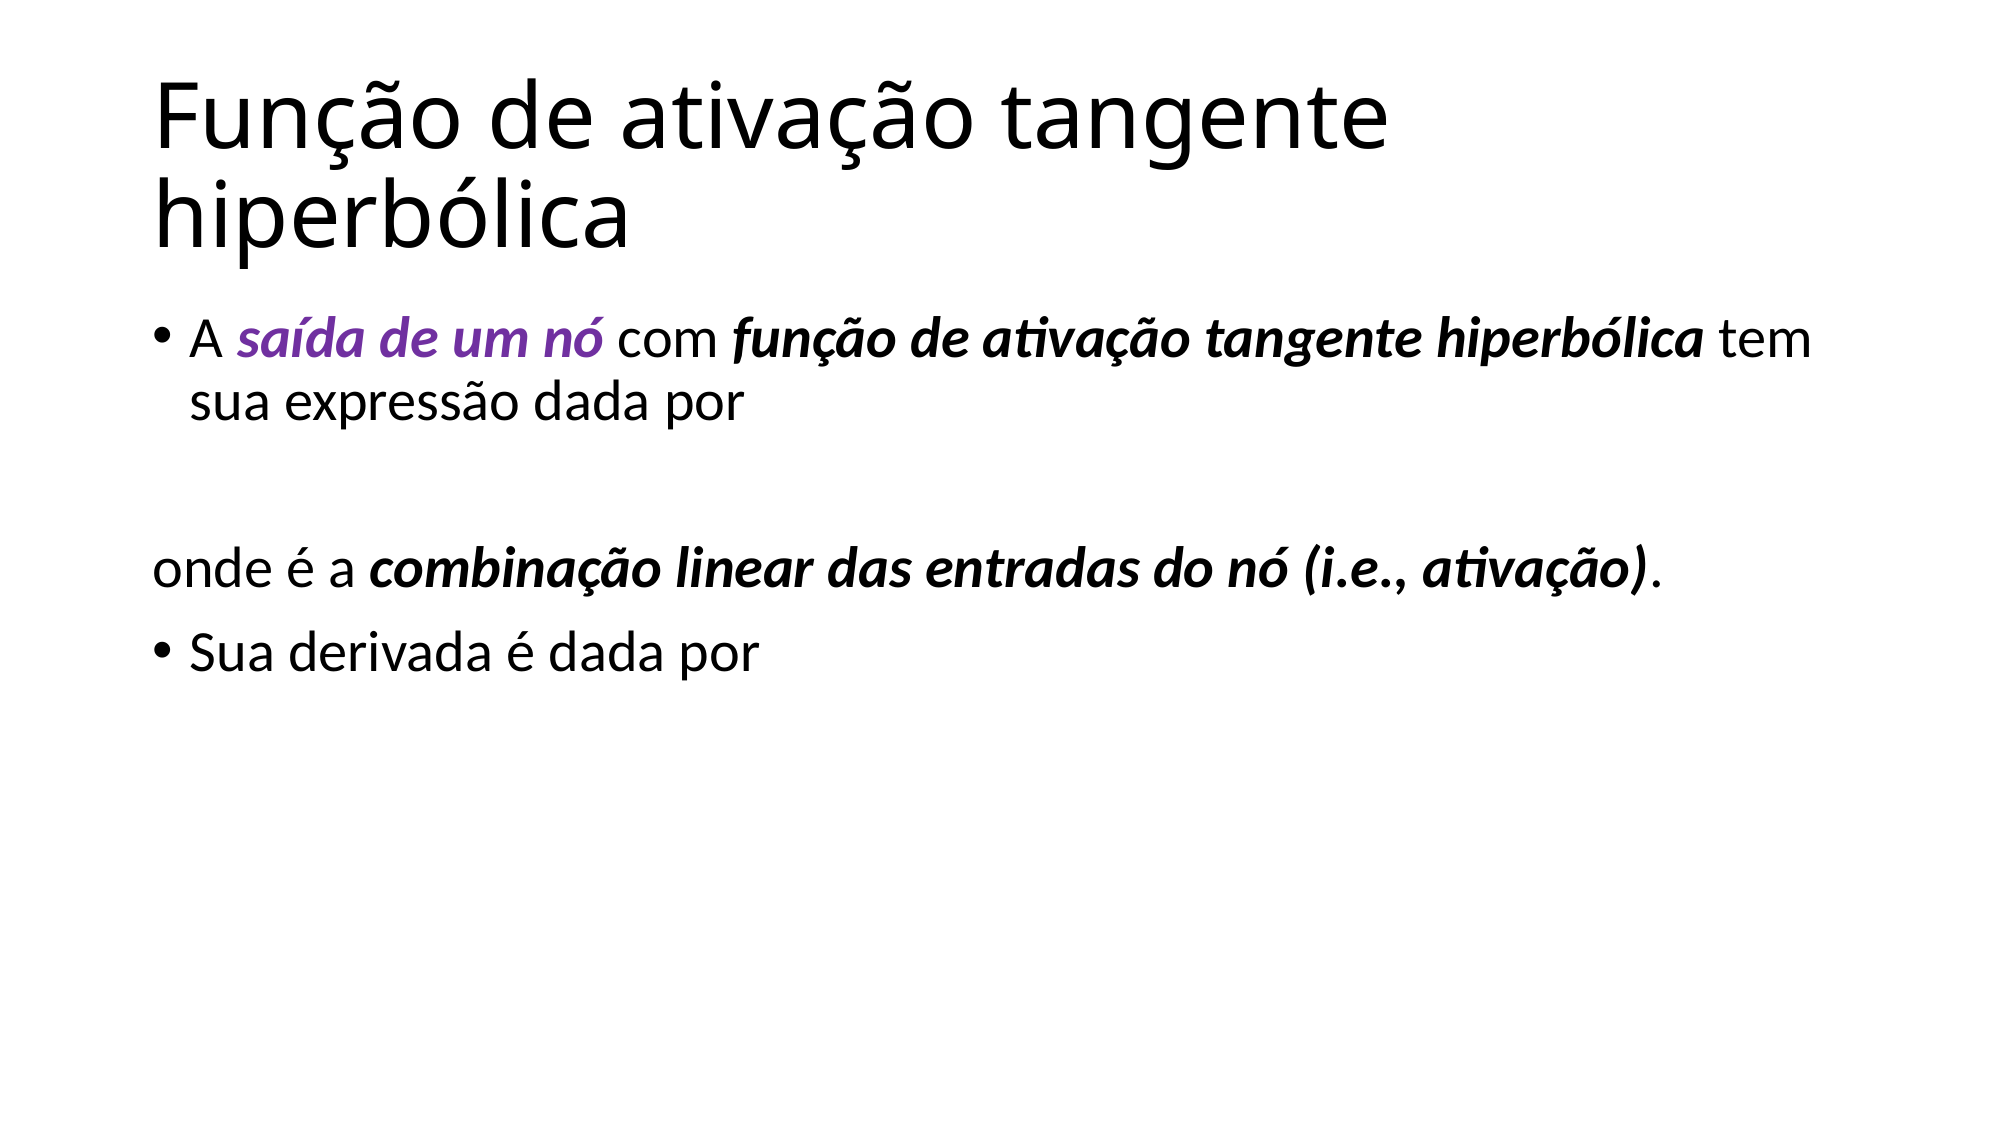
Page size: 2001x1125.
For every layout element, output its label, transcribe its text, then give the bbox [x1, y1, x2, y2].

title Função de ativação tangente hiperbólica [137, 59, 1863, 278]
